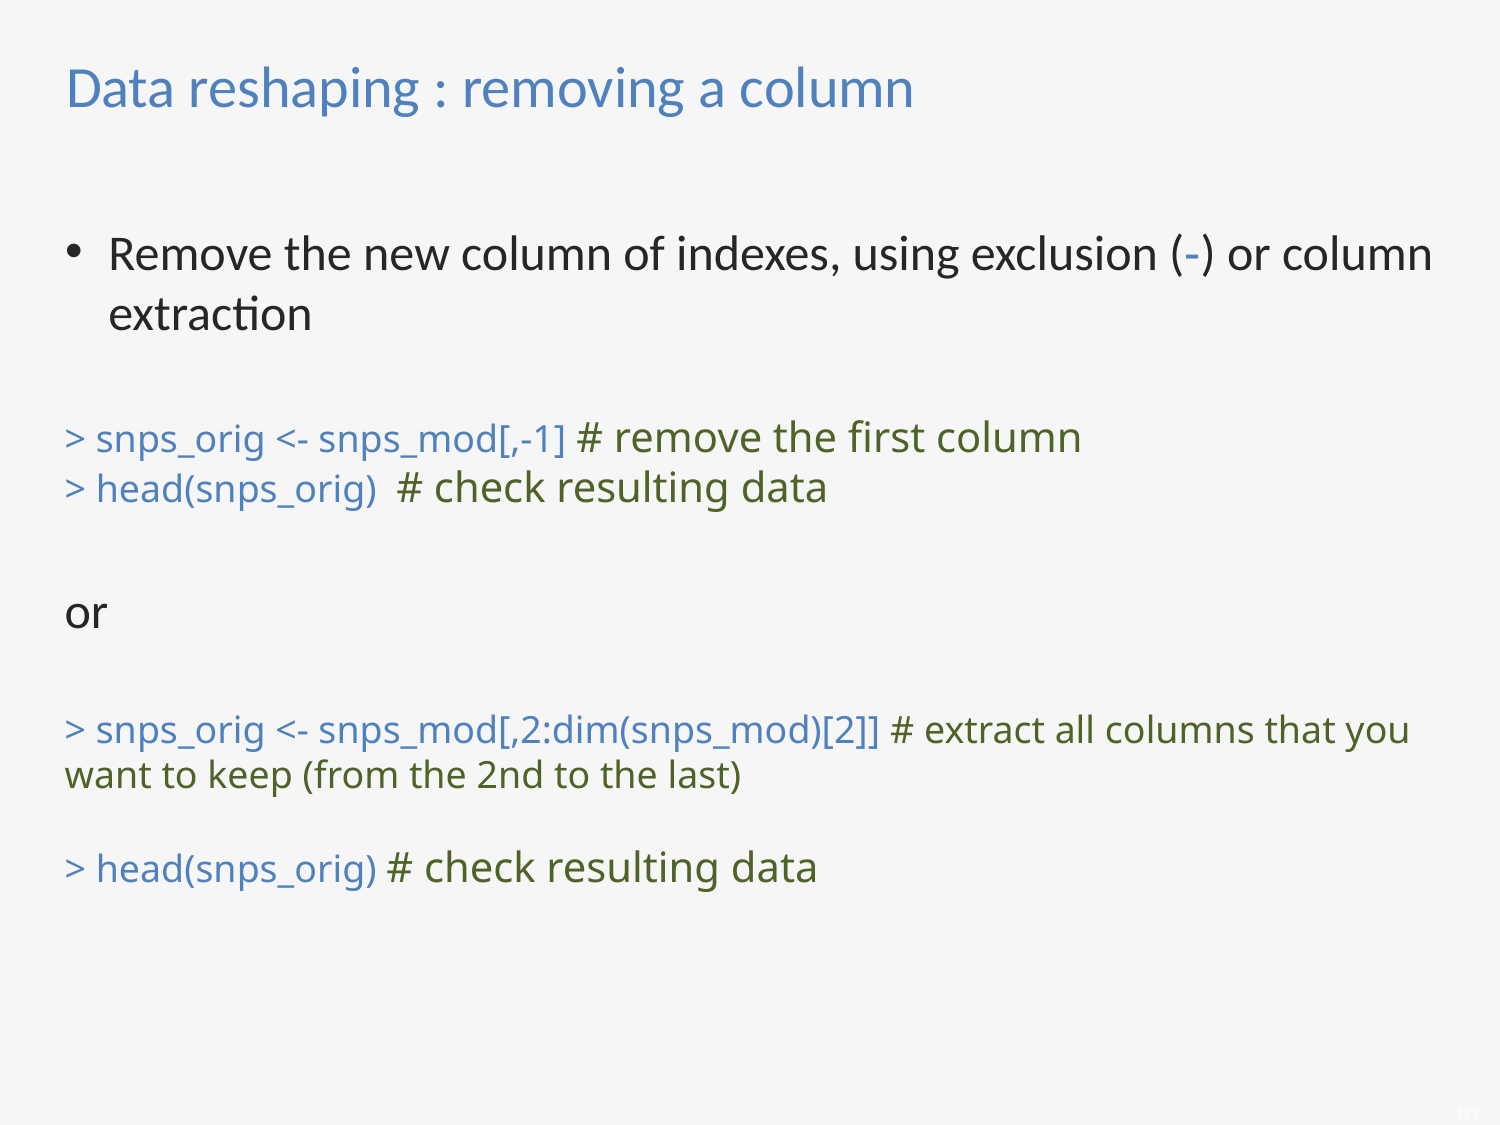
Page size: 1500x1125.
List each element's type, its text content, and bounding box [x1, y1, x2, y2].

text_box Data reshaping : removing a column [42, 56, 1345, 120]
text_box Remove the new column of indexes, using exclusion (-) or column extraction > snps_orig <- snps_mod[,-1] # remove the first column > head(snps_orig) # check resulting data or > snps_orig <- snps_mod[,2:dim(snps_mod)[2]] # extract all columns that you want to keep (from the 2nd to the last) > head(snps_orig) # check resulting data [64, 165, 1454, 1014]
